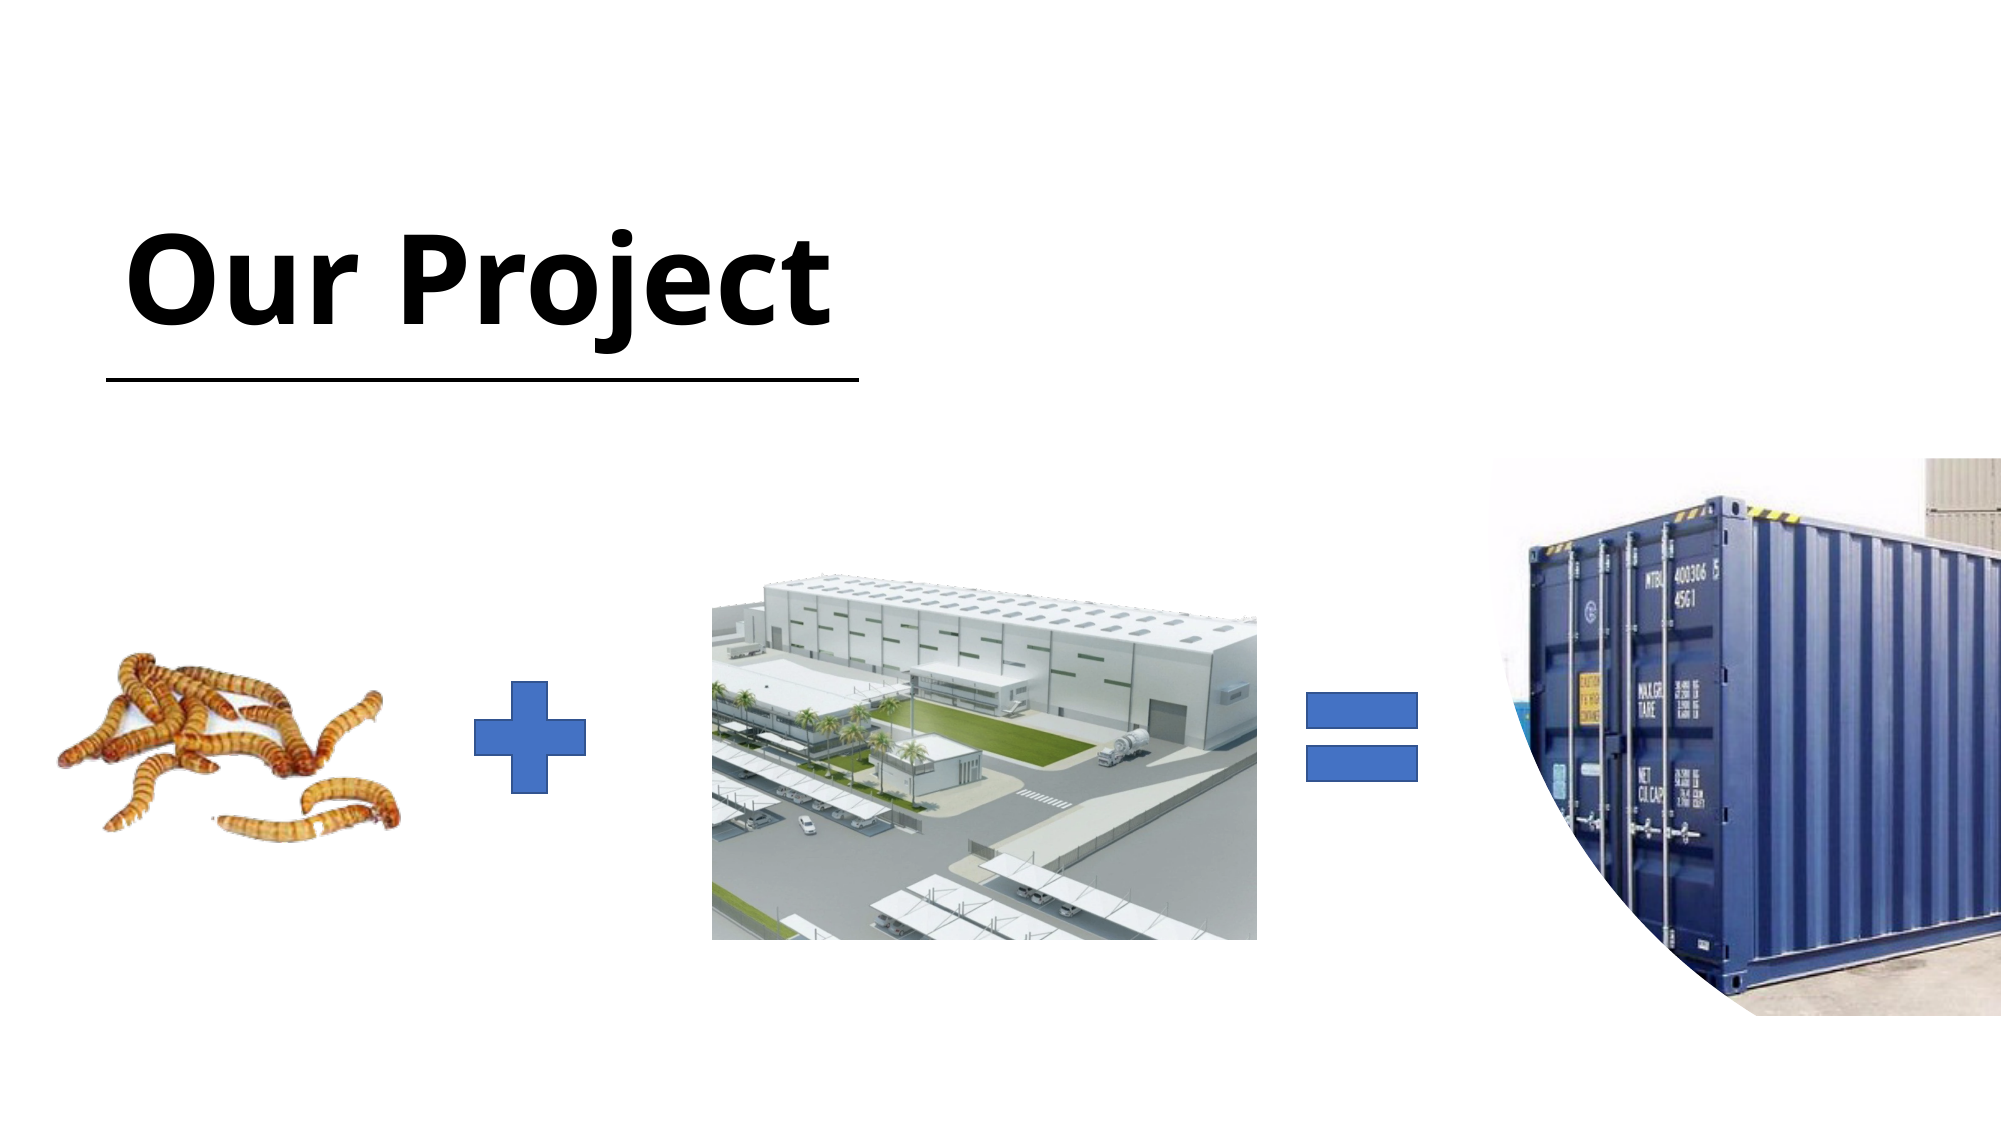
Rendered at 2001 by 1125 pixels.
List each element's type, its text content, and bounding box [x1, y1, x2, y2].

picture [1488, 458, 2001, 1016]
text_box [474, 681, 586, 794]
picture [4, 524, 455, 975]
title Our Project [107, 145, 948, 424]
text_box [1306, 692, 1418, 729]
text_box [1306, 745, 1418, 782]
picture [712, 533, 1257, 940]
